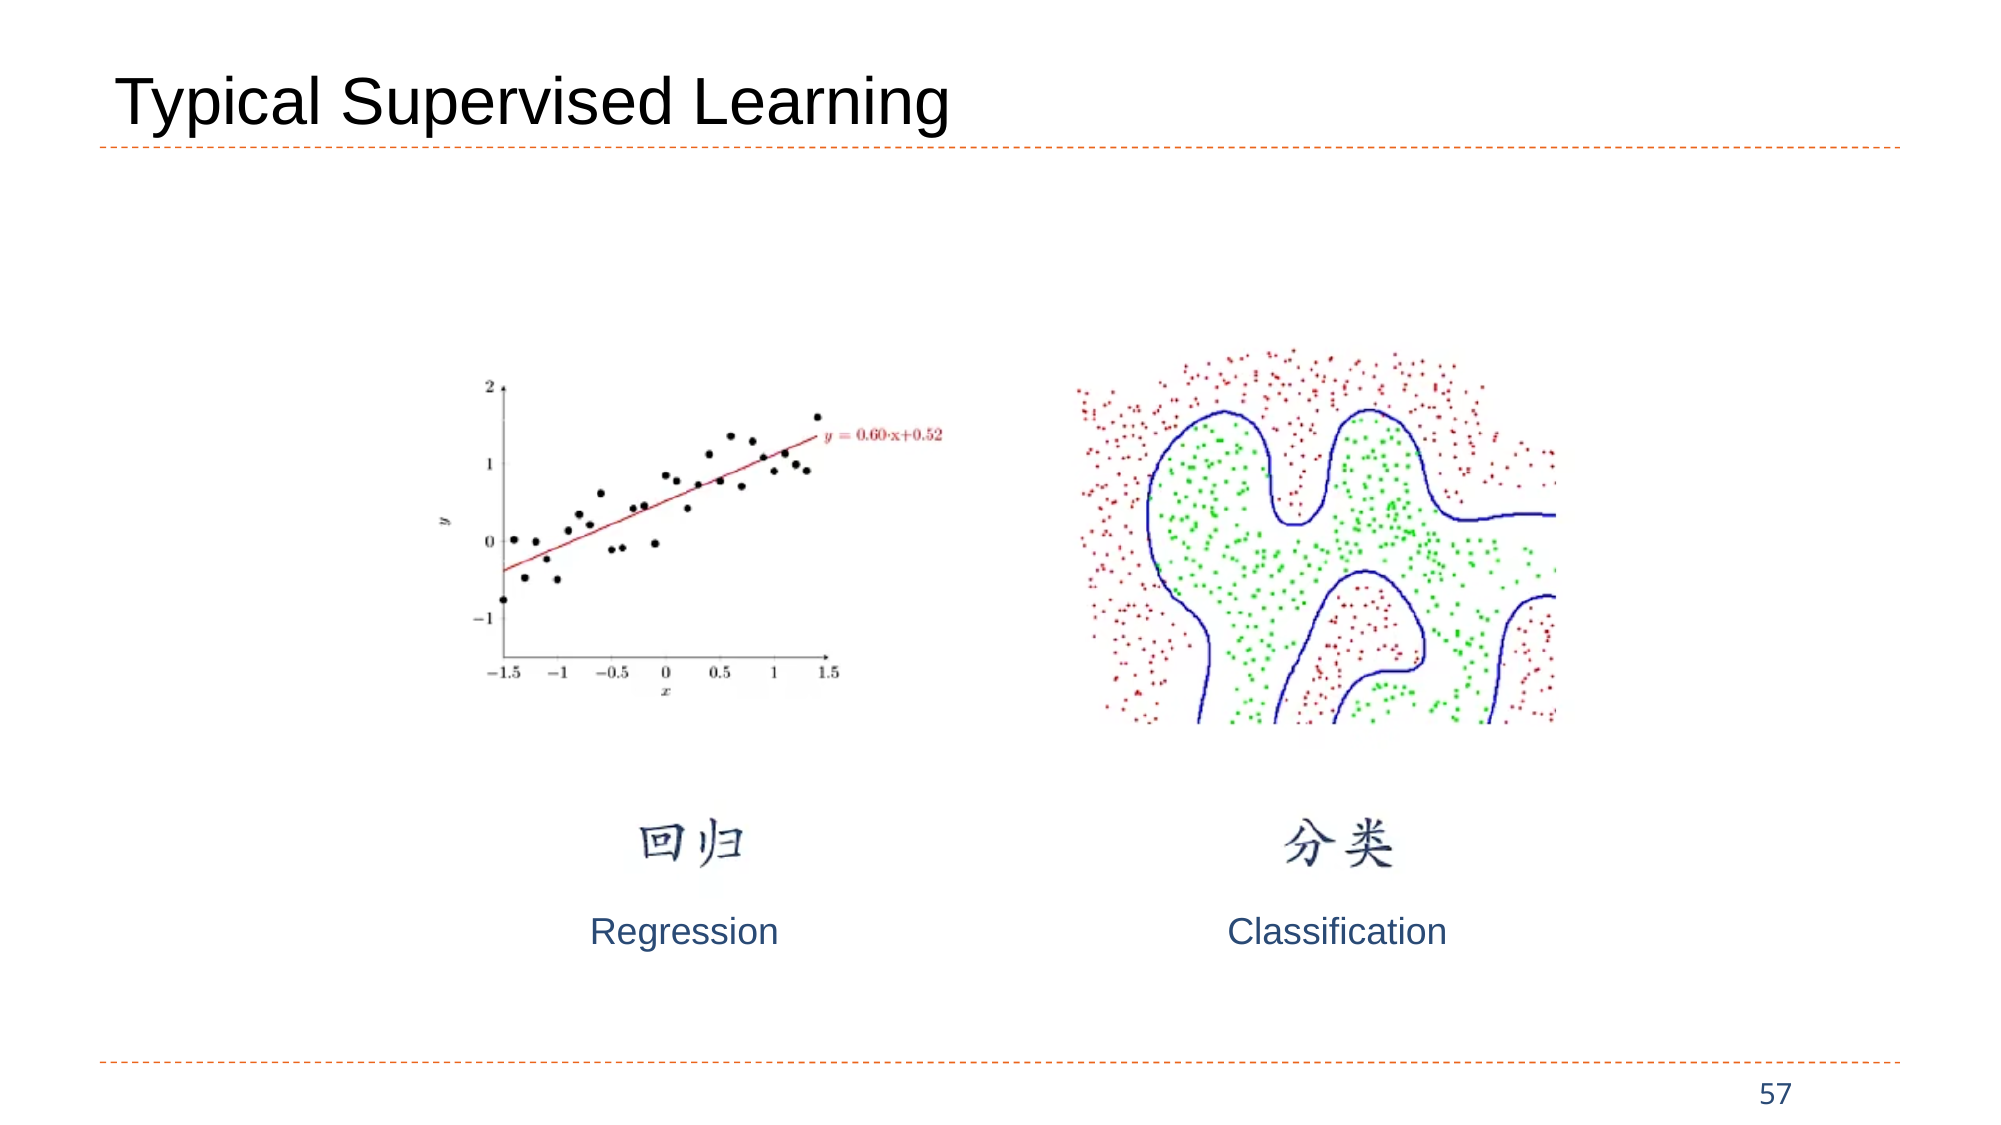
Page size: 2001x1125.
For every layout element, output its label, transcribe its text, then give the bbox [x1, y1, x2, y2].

title Typical Supervised Learning [99, 24, 1900, 146]
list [99, 164, 1901, 1048]
